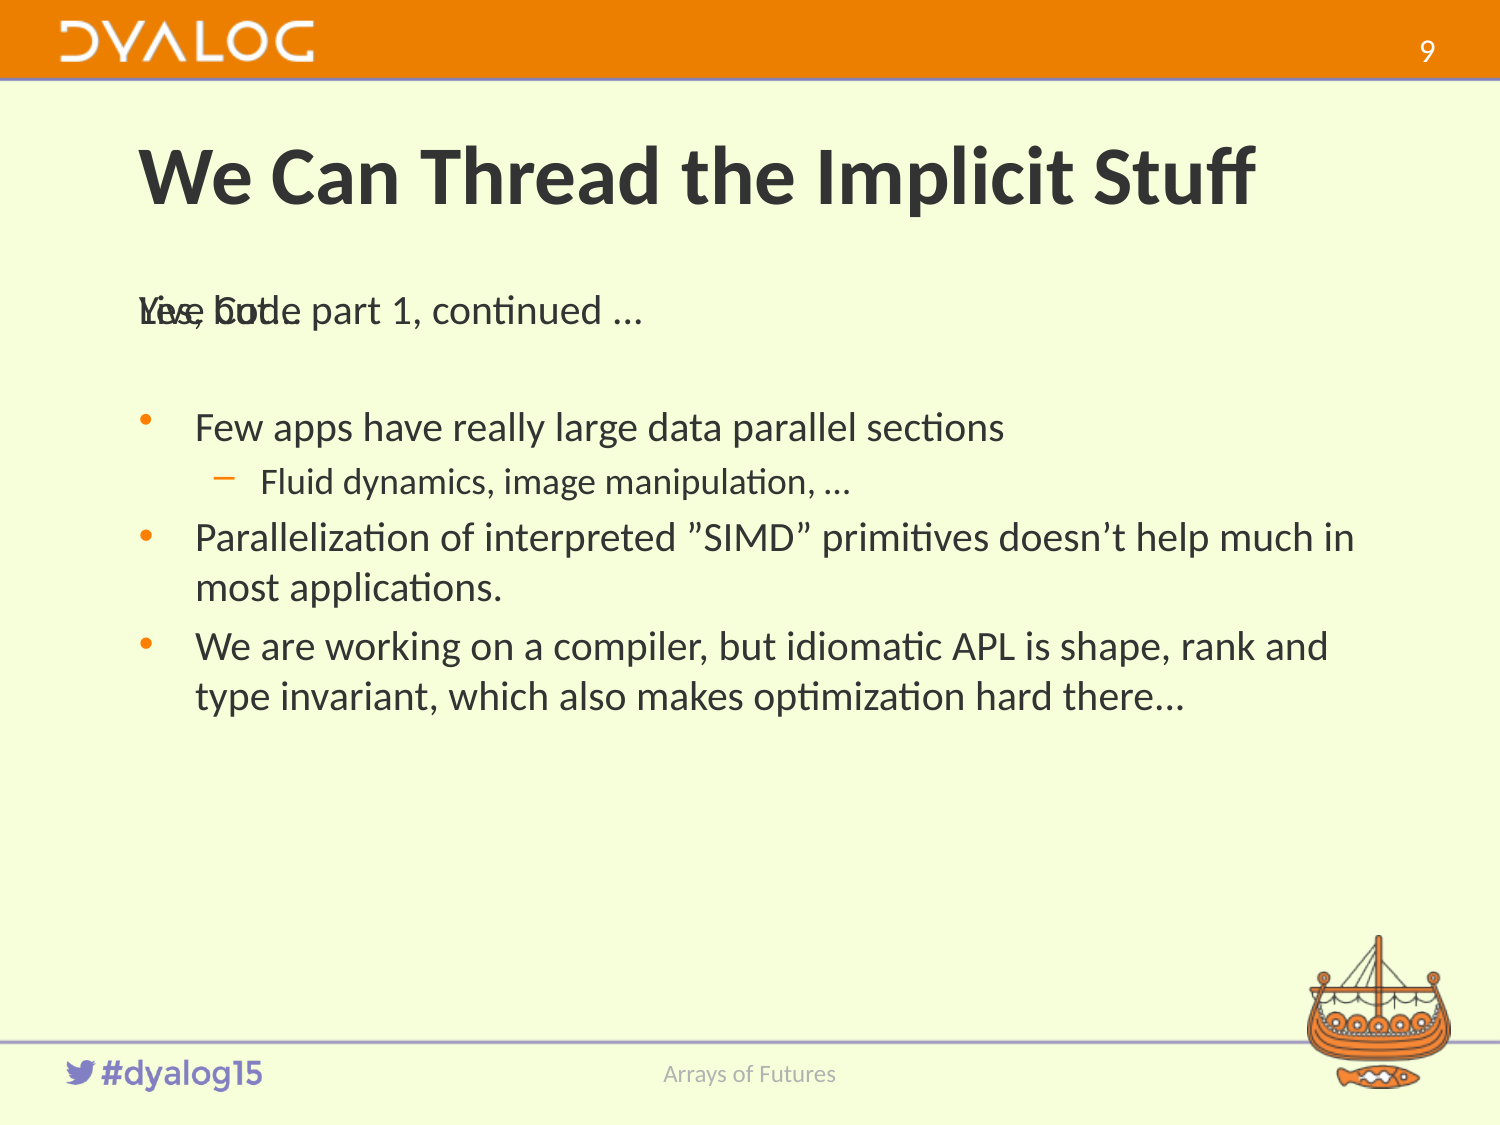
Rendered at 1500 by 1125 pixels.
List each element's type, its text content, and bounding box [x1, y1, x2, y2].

picture [0, 0, 1500, 1125]
title We Can Thread the Implicit Stuff [123, 113, 1424, 254]
list Yes, but... Few apps have really large data parallel sections Fluid dynamics, image manipulation, … Parallelization of interpreted ”SIMD” primitives doesn’t help much in most applications. We are working on a compiler, but idiomatic APL is shape, rank and type invariant, which also makes optimization hard there... [123, 342, 1376, 985]
footer Arrays of Futures [395, 1042, 1105, 1103]
slide_number 8 [1293, 19, 1451, 79]
text_box Live Code part 1, continued ... [123, 275, 1376, 342]
